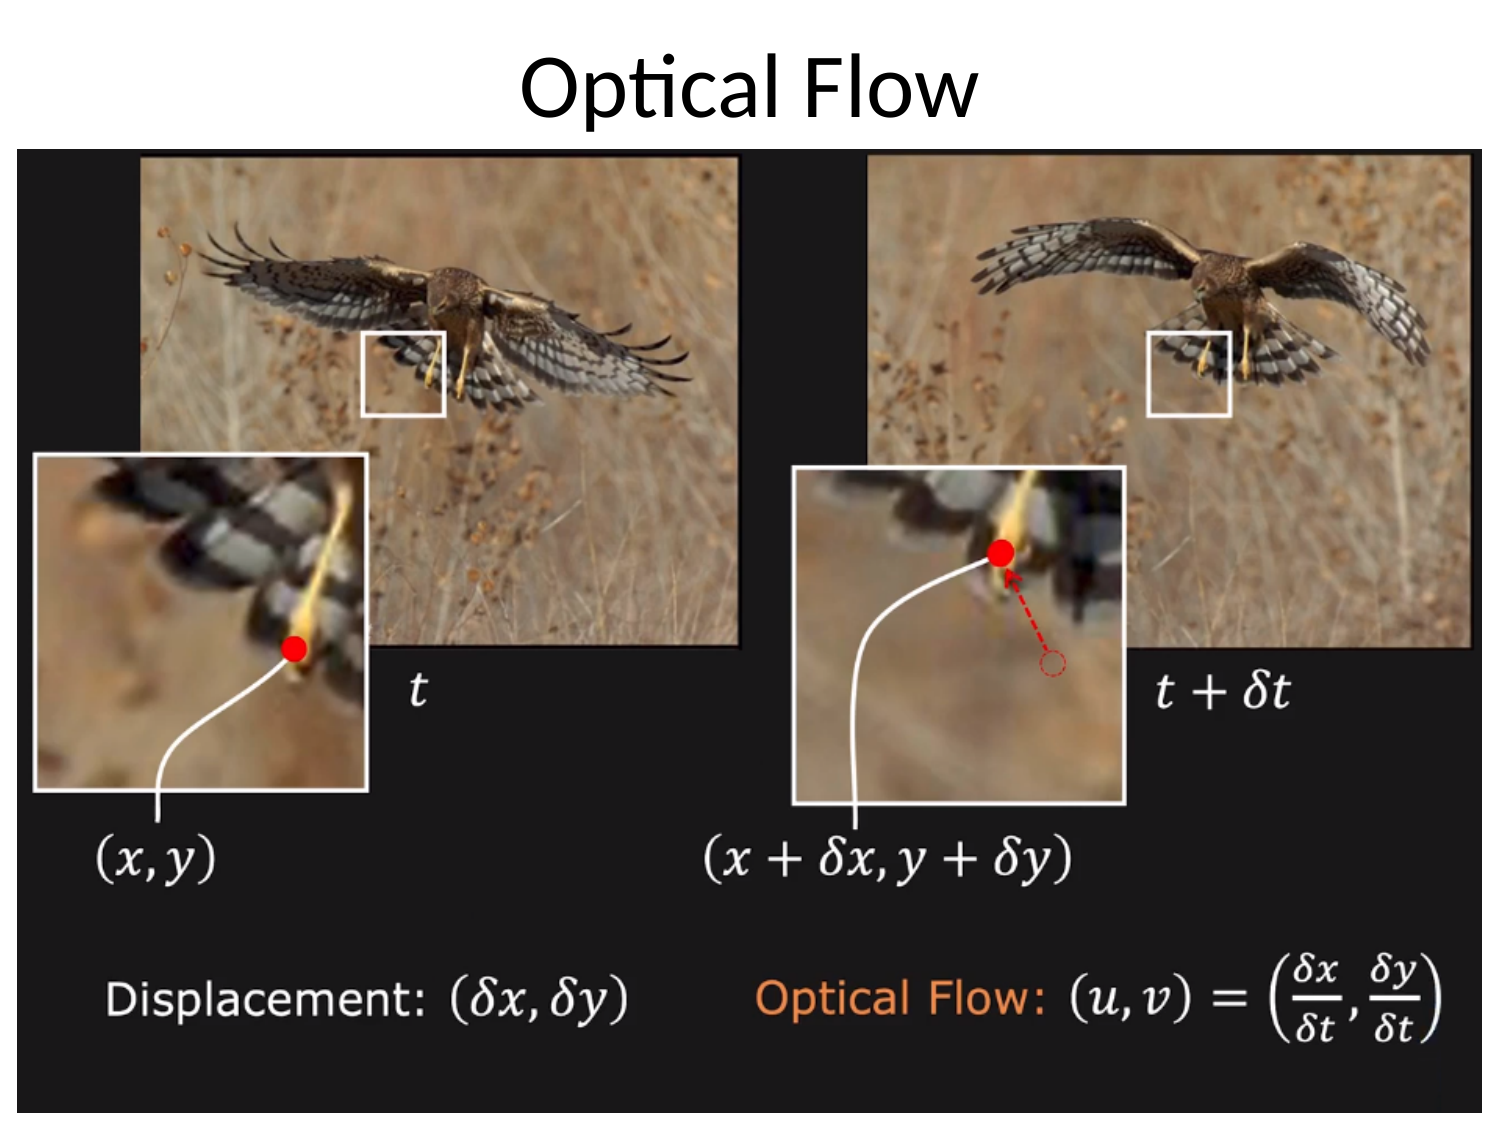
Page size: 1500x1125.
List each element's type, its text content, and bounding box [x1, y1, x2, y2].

picture [17, 149, 1483, 1113]
title Optical Flow [75, 0, 1425, 148]
